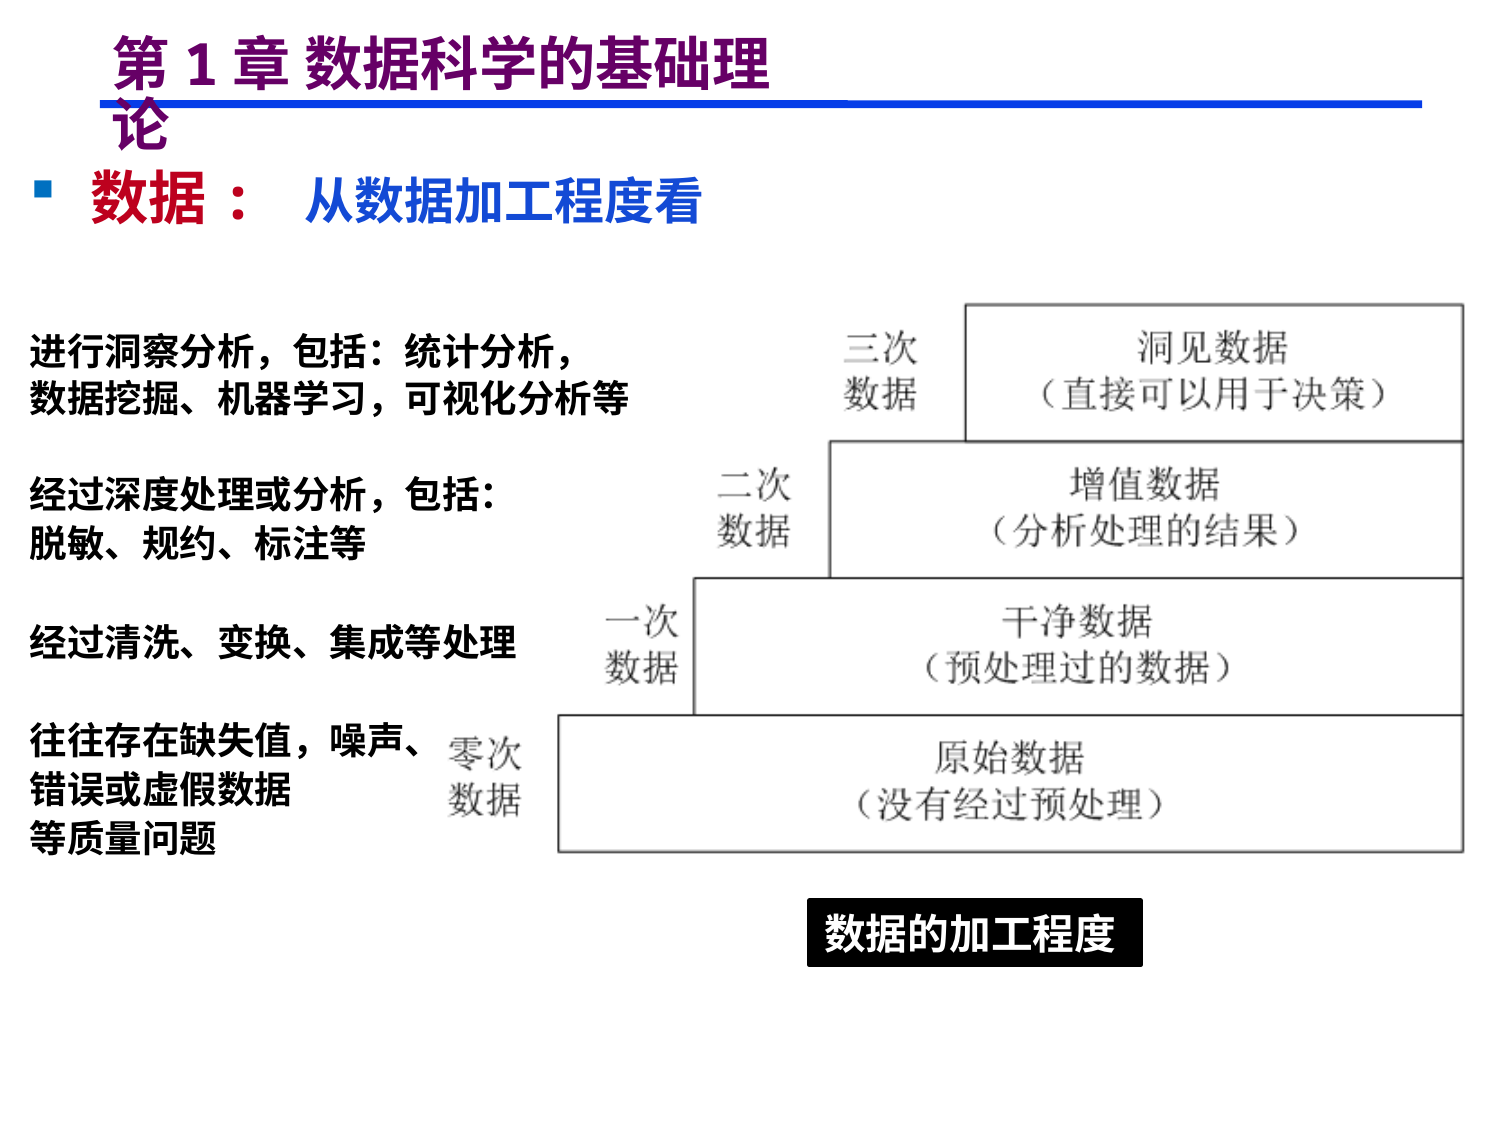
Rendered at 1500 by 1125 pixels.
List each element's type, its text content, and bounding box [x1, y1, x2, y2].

picture [428, 297, 1470, 859]
subtitle 数据: 从数据加工程度看 进行洞察分析，包括：统计分析， 数据挖掘、机器学习，可视化分析等 经过深度处理或分析，包括： 脱敏、规约、标注等 经过清洗、变换、集成等处理 往往存在缺失值，噪声、 错误或虚假数据 等质量问题 [14, 153, 1488, 878]
text_box 数据的加工程度 [807, 898, 1143, 967]
title 第1章 数据科学的基础理论 [100, 32, 827, 153]
